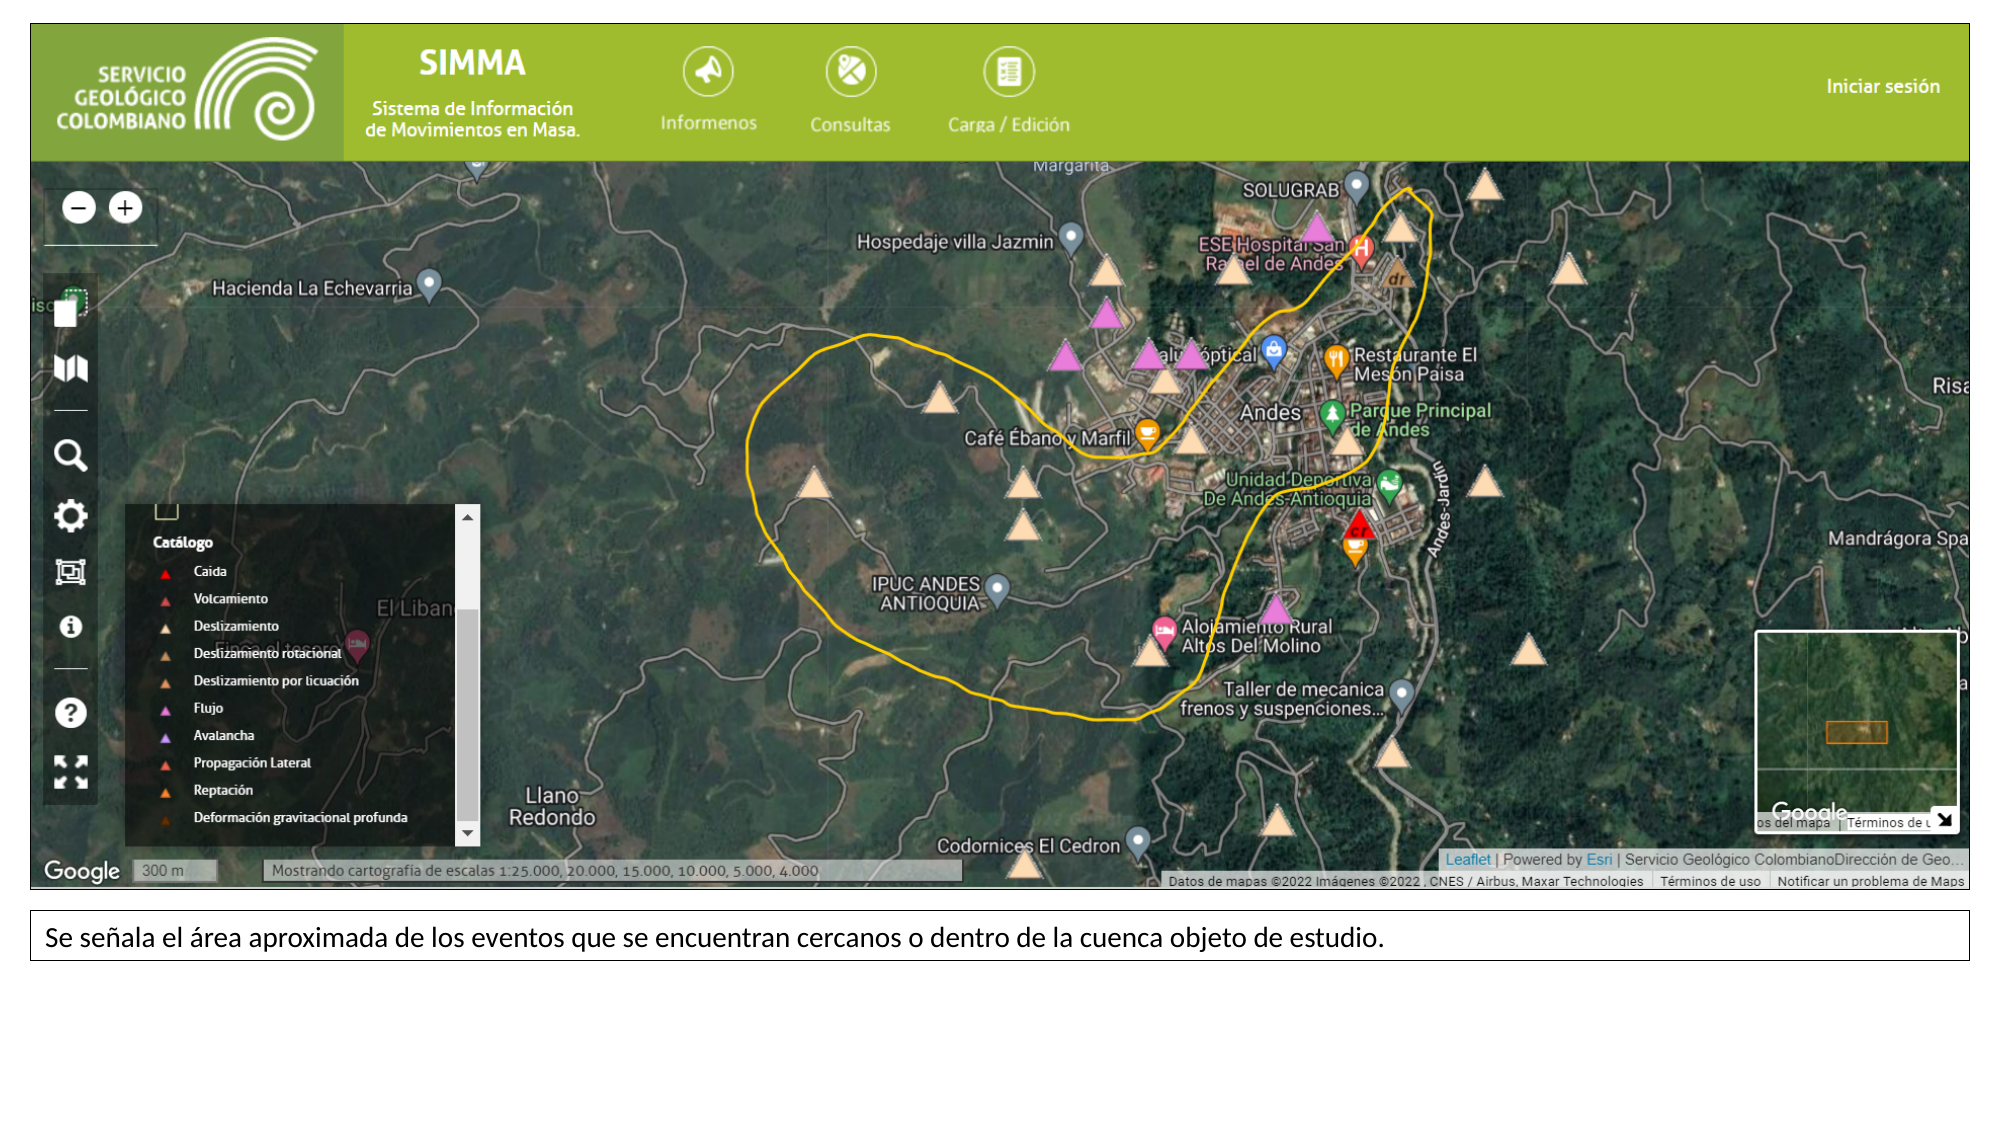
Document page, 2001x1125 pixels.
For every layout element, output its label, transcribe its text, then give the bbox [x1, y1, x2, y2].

picture [30, 23, 1970, 890]
text_box Se señala el área aproximada de los eventos que se encuentran cercanos o dentro de la cuenca objeto de estudio. [30, 910, 1970, 961]
